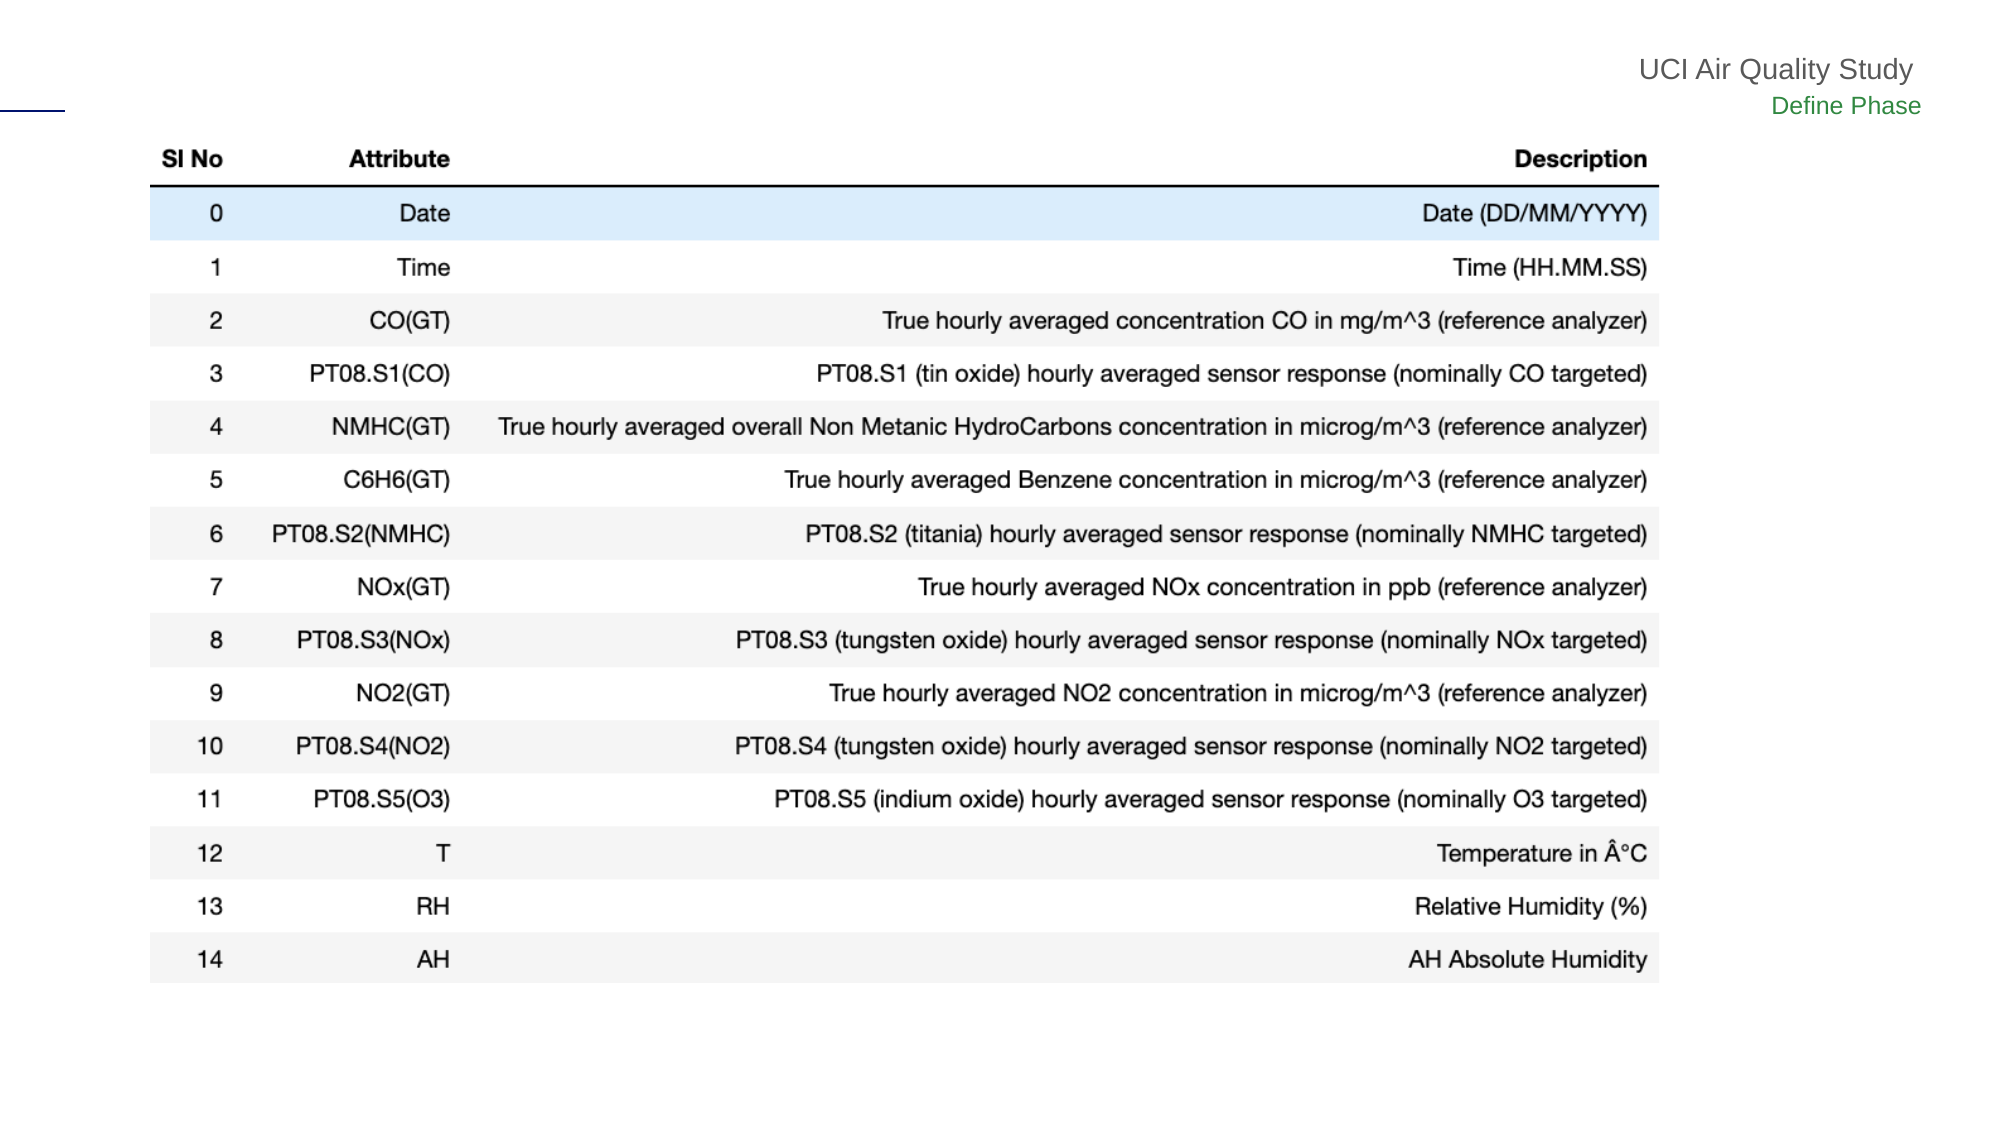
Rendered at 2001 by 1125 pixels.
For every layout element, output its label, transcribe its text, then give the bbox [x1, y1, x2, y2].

text_box Define Phase [1374, 89, 1923, 120]
picture [149, 142, 1663, 983]
text_box UCI Air Quality Study [1374, 50, 1923, 86]
